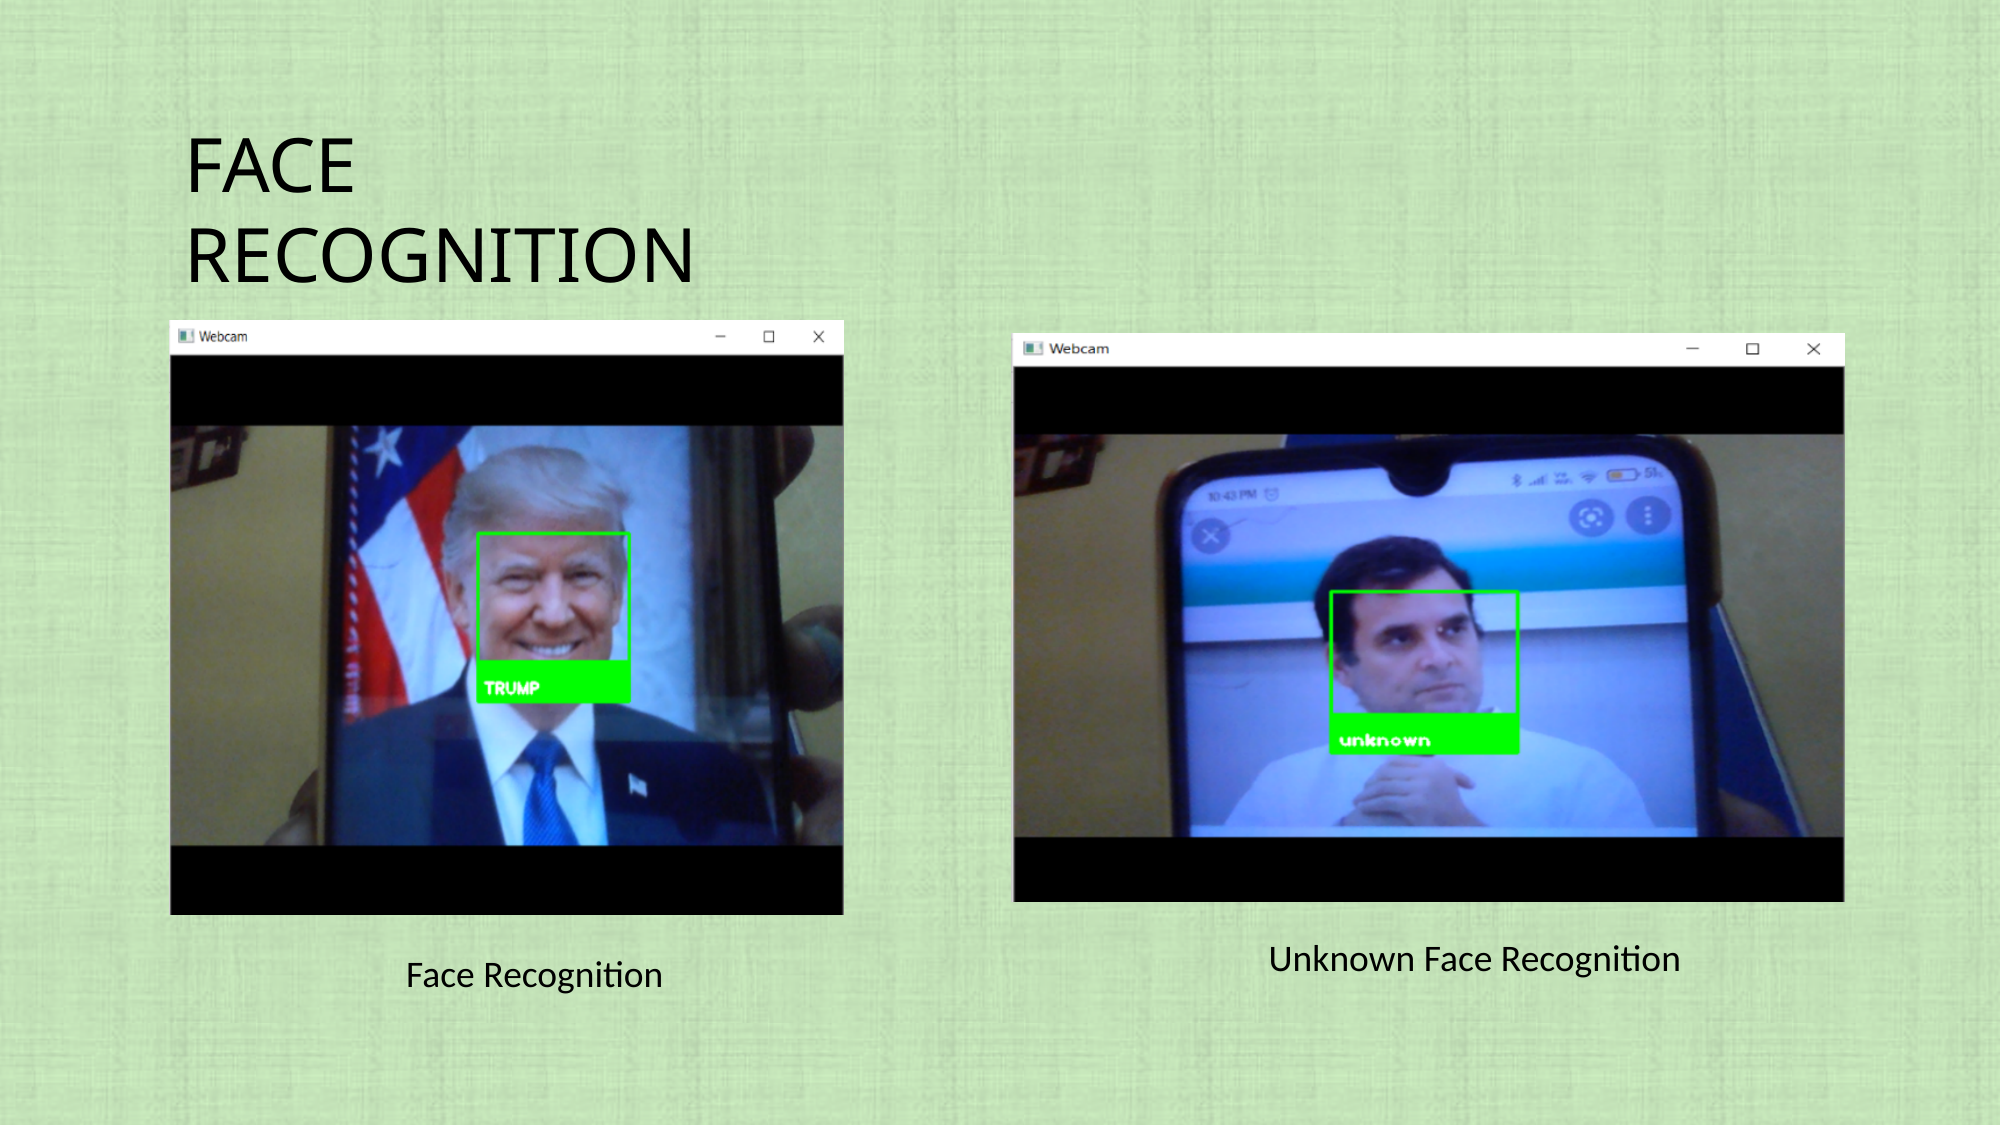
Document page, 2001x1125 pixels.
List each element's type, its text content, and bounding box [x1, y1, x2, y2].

picture [169, 320, 844, 915]
picture [1011, 333, 1845, 902]
text_box Face Recognition [306, 942, 764, 1002]
text_box FACE RECOGNITION [169, 109, 781, 305]
text_box Unknown Face Recognition [1250, 926, 1709, 987]
